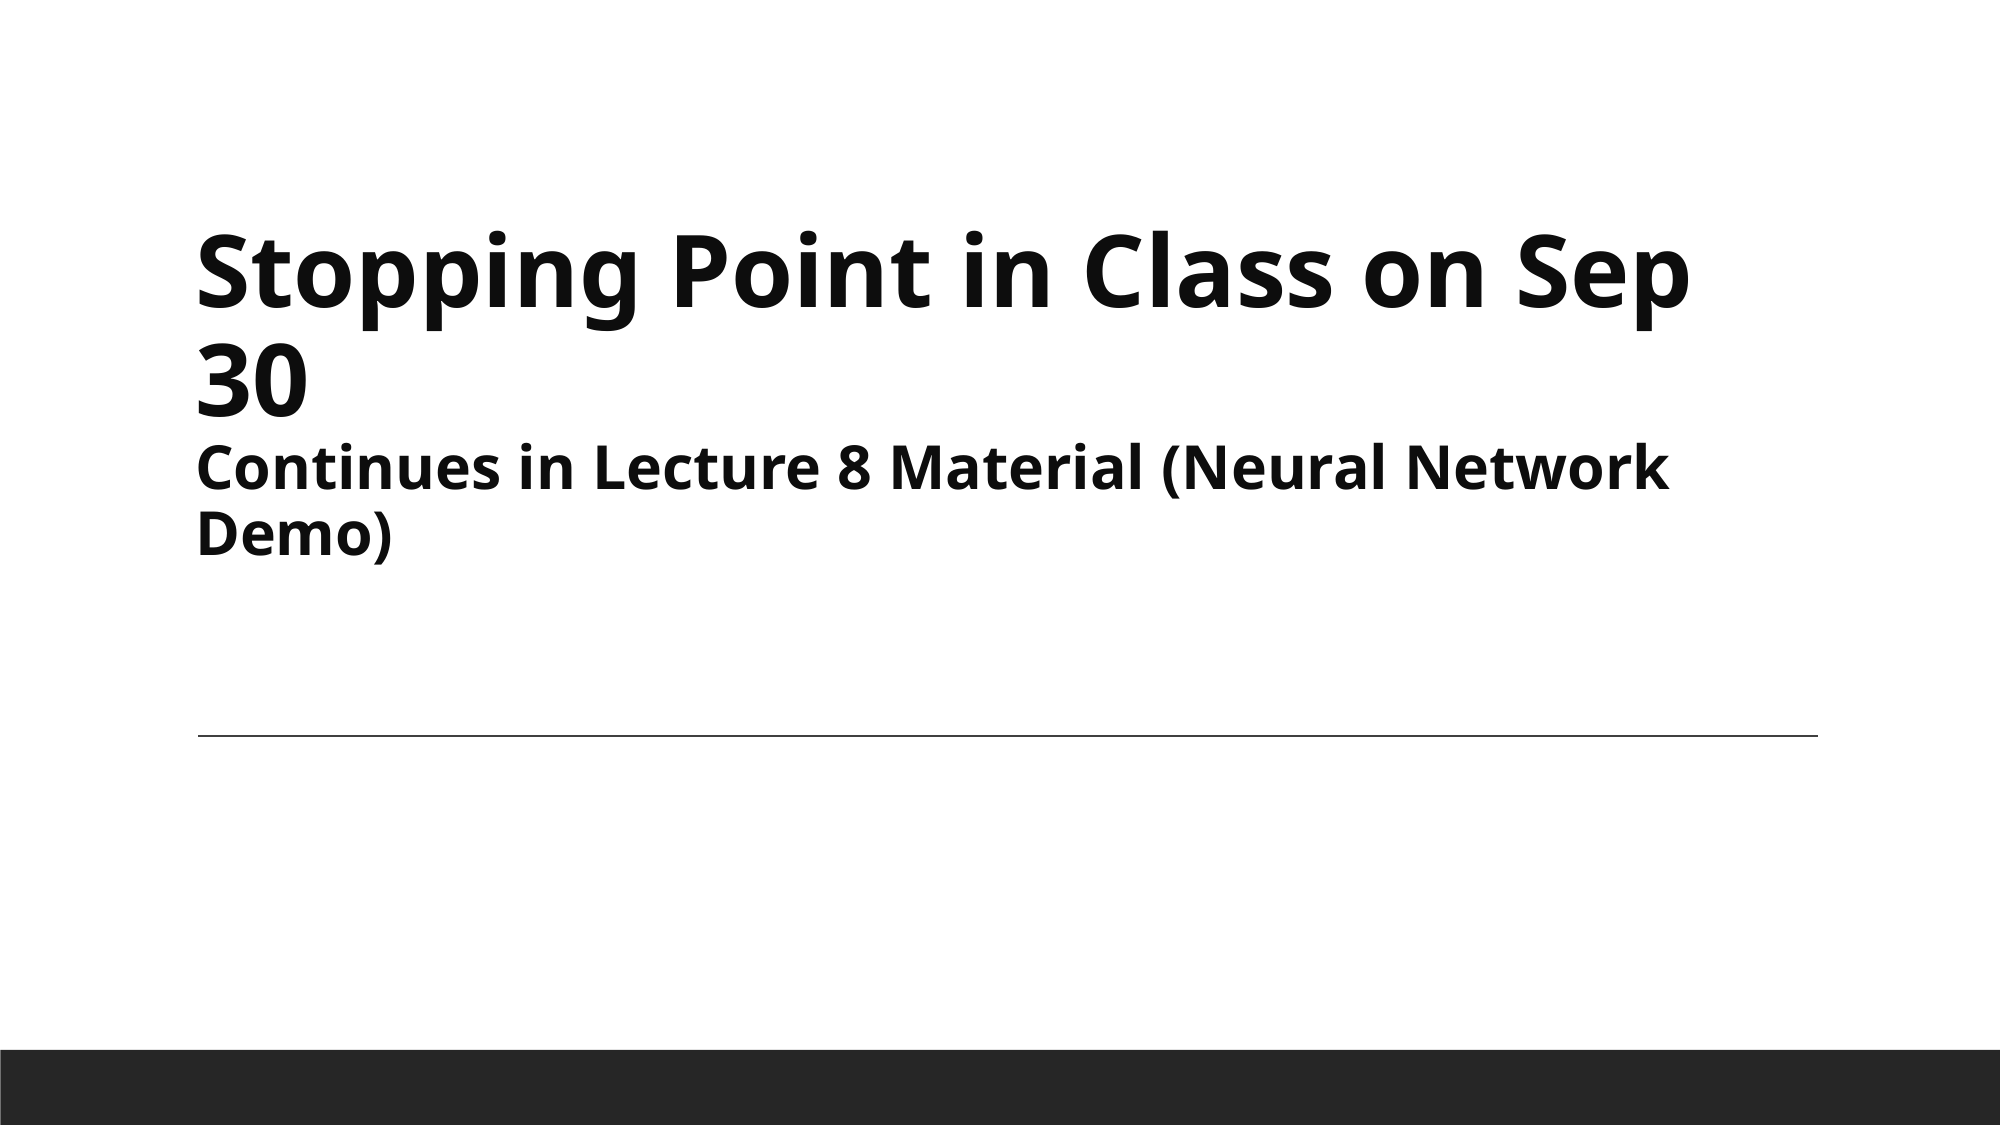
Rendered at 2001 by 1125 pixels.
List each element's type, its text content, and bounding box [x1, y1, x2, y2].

title Stopping Point in Class on Sep 30 Continues in Lecture 8 Material (Neural Network Demo) [180, 213, 1830, 577]
